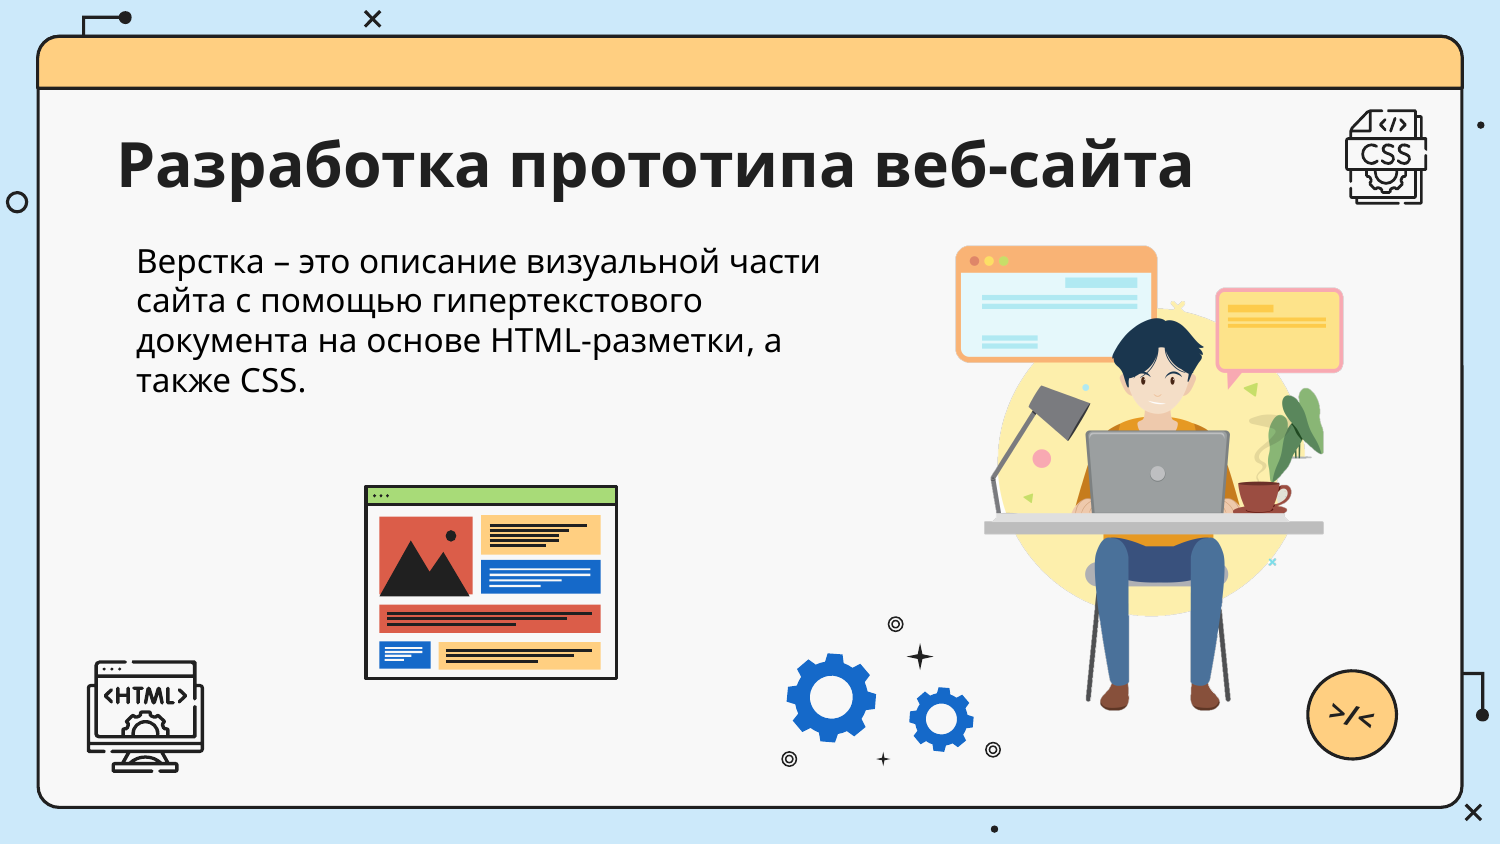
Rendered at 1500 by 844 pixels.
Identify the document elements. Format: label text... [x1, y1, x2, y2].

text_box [86, 660, 205, 774]
text_box Верстка – это описание визуальной части сайта с помощью гипертекстового документа на основе HTML-разметки, а также CSS. [121, 232, 887, 407]
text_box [1293, 670, 1411, 760]
title Разработка прототипа веб-сайта [101, 120, 1215, 205]
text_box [365, 486, 617, 679]
picture [944, 233, 1353, 741]
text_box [1344, 109, 1428, 205]
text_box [781, 616, 1001, 767]
